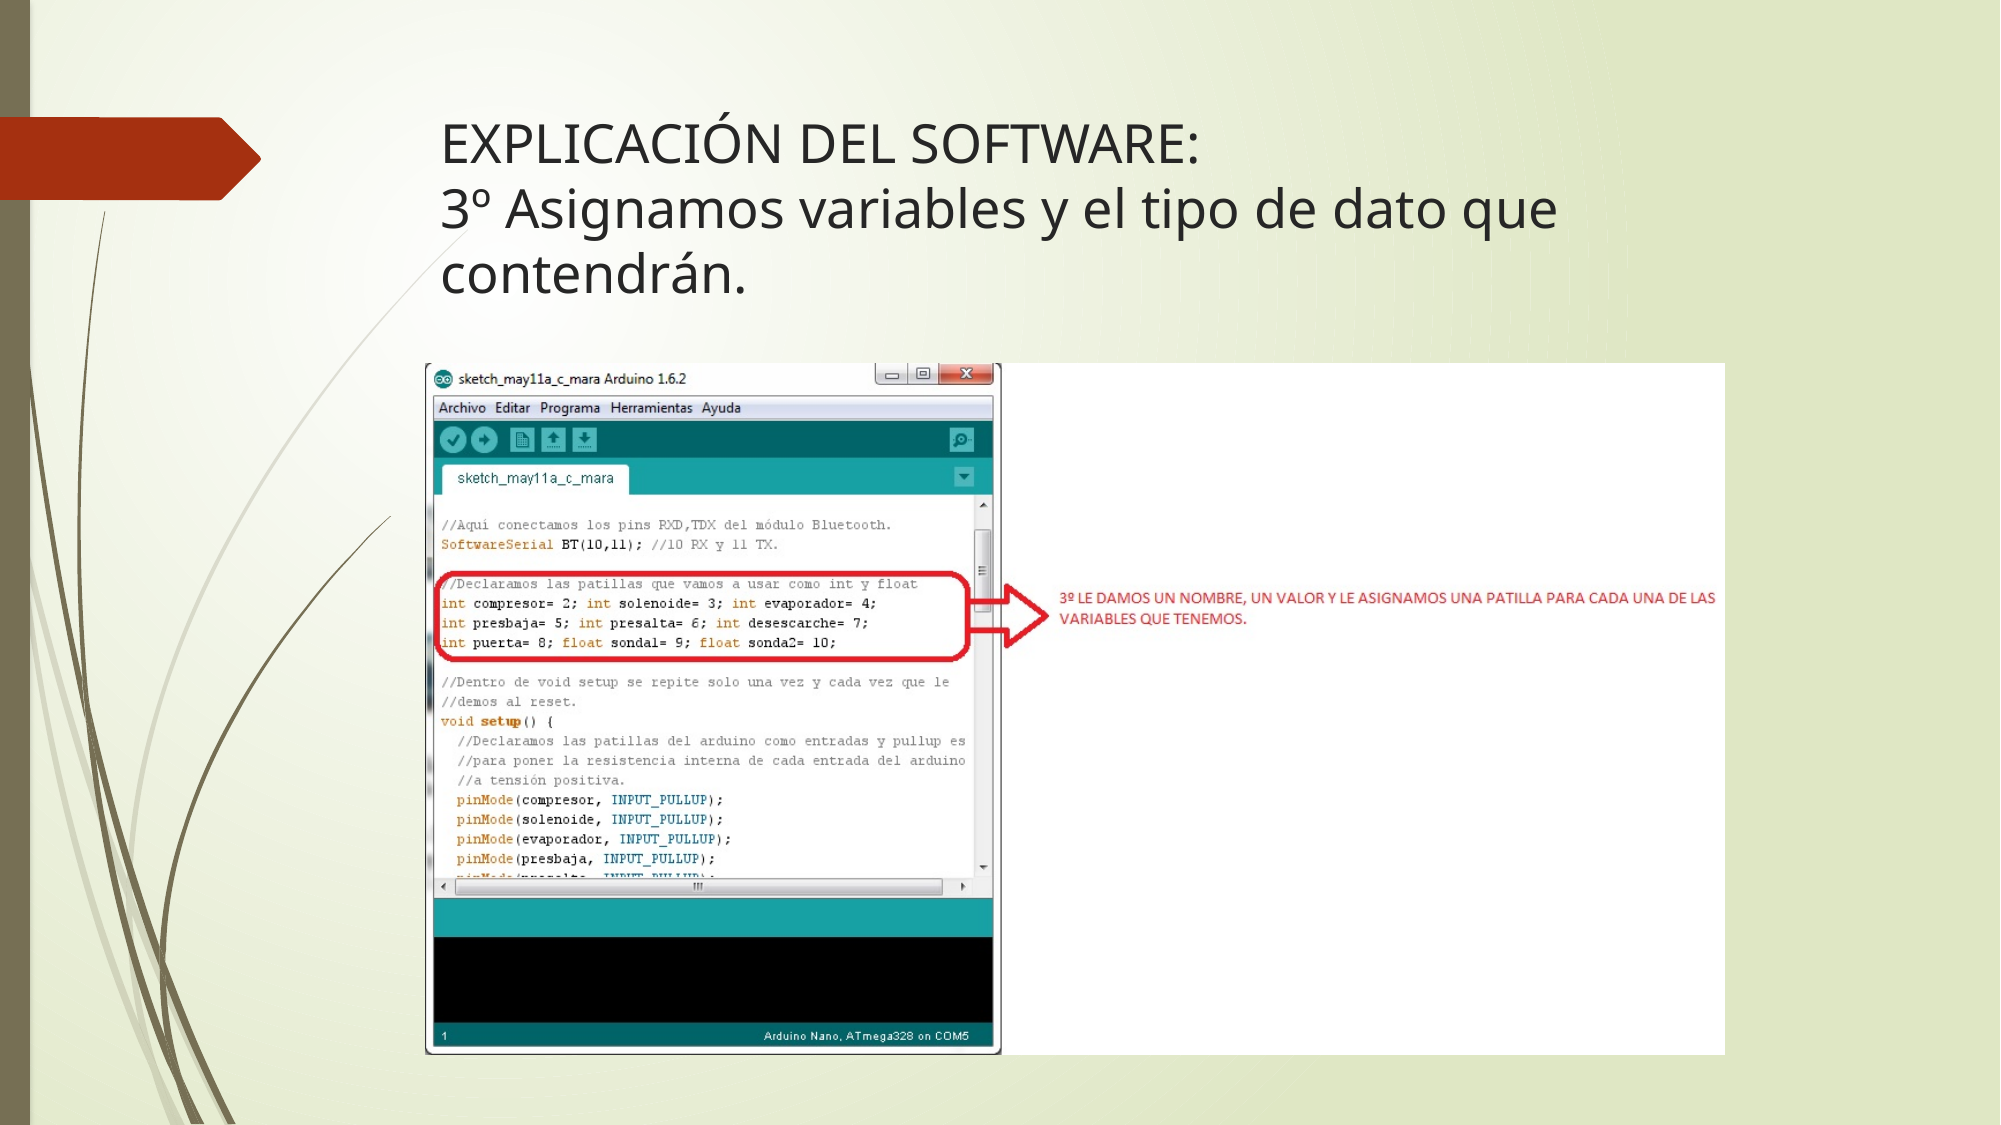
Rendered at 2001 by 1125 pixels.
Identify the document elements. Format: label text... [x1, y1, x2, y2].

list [425, 363, 1725, 1055]
title EXPLICACIÓN DEL SOFTWARE: 3º Asignamos variables y el tipo de dato que contendrán. [425, 102, 1888, 313]
